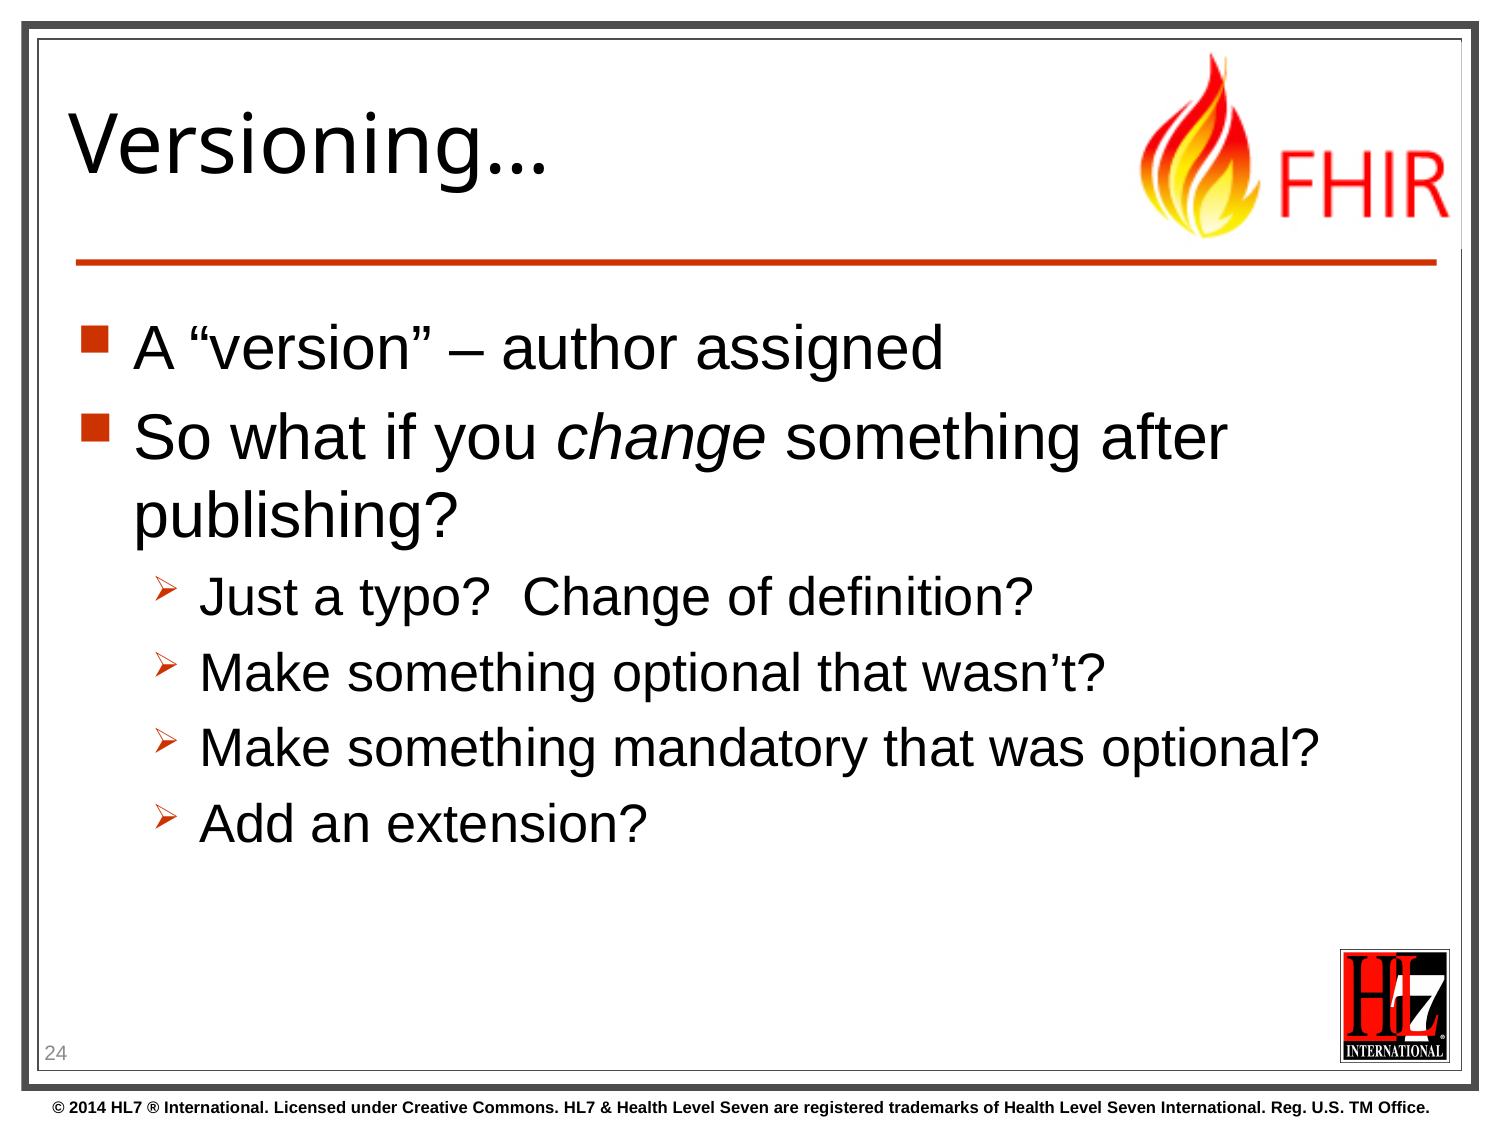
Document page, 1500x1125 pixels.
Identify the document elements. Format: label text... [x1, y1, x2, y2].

slide_number 24 [29, 1034, 148, 1071]
title Versioning… [53, 54, 1128, 244]
picture [1340, 949, 1450, 1063]
list A “version” – author assigned So what if you change something after publishing? Just a typo? Change of definition? Make something optional that wasn’t? Make something mandatory that was optional? Add an extension? [62, 299, 1438, 1035]
picture [1128, 42, 1462, 249]
